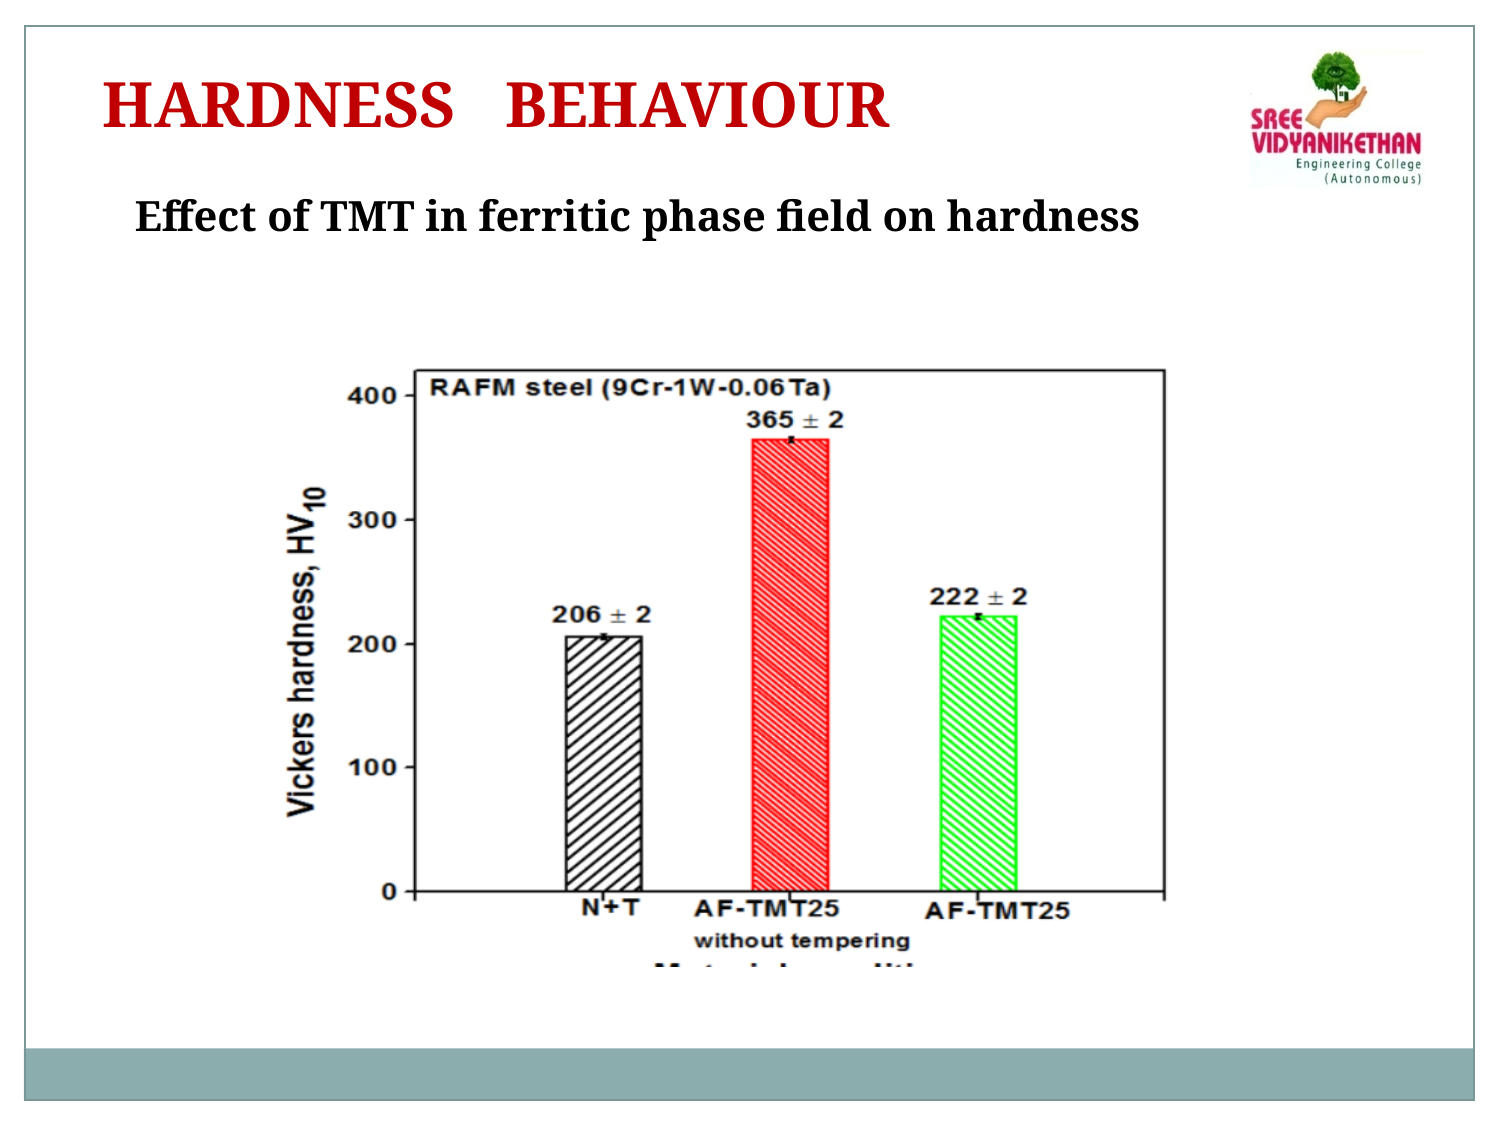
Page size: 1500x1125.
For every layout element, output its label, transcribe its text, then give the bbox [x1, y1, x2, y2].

picture [262, 327, 1237, 967]
picture [1249, 49, 1426, 188]
text_box HARDNESS BEHAVIOUR Effect of TMT in ferritic phase field on hardness [55, 49, 1418, 1026]
